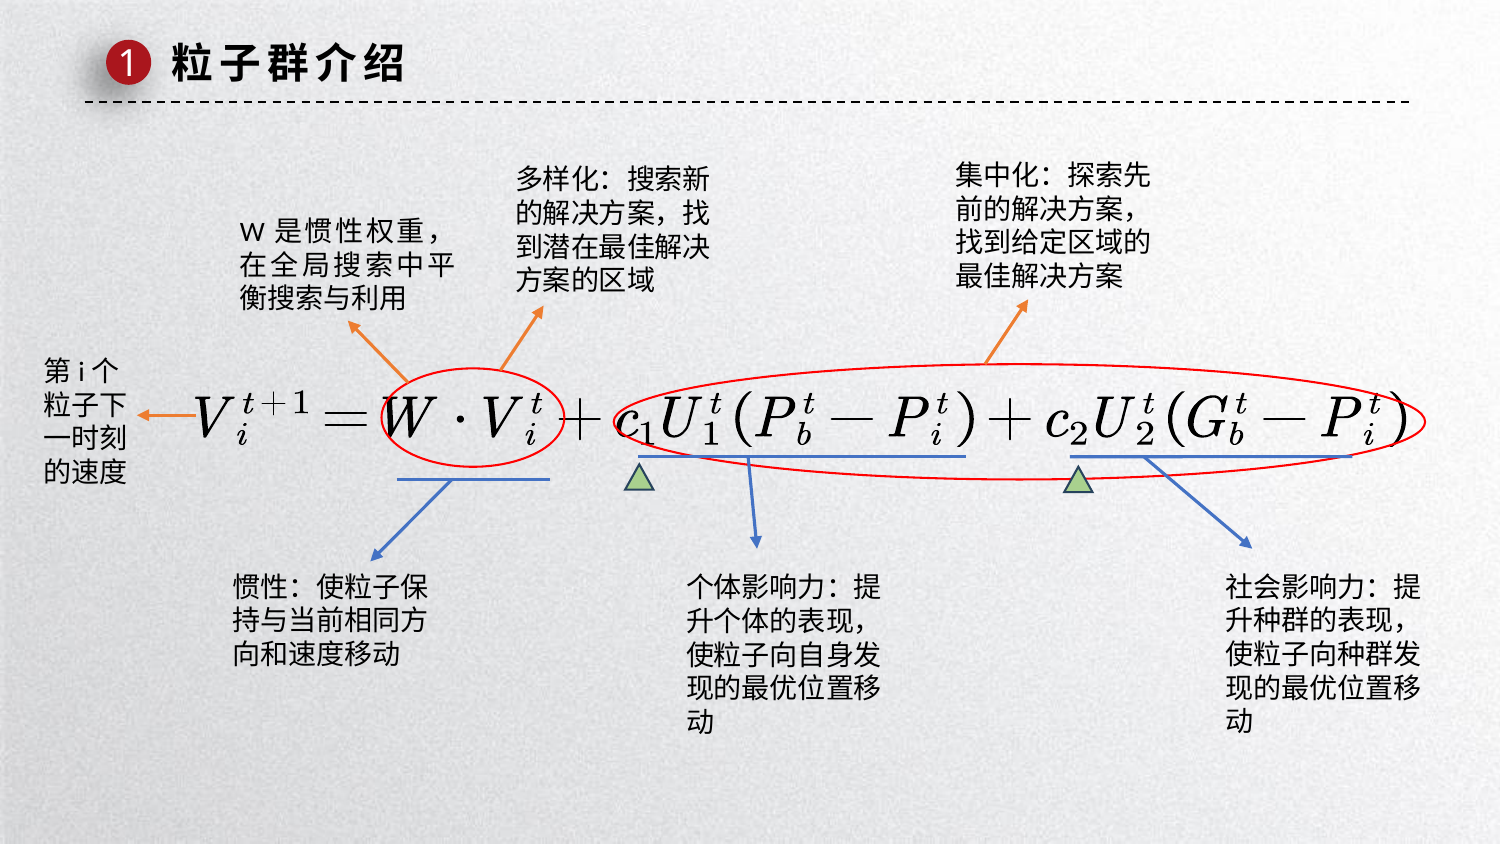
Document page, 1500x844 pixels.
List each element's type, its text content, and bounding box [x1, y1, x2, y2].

picture [0, 0, 1500, 844]
text_box [1081, 467, 1143, 480]
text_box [370, 479, 452, 562]
text_box 个体影响力：提升个体的表现，使粒子向自身发现的最优位置移动 [671, 562, 899, 746]
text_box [500, 305, 544, 371]
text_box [347, 320, 409, 383]
text_box 粒子群介绍 [156, 29, 421, 95]
text_box [1417, 409, 1427, 435]
text_box W是惯性权重，在全局搜索中平衡搜索与利用 [225, 205, 471, 322]
text_box [758, 467, 1076, 481]
text_box 惯性：使粒子保持与当前相同方向和速度移动 [217, 561, 445, 678]
text_box 多样化：搜索新的解决方案，找到潜在最佳解决方案的区域 [500, 154, 728, 304]
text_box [1143, 456, 1253, 549]
text_box [421, 367, 525, 376]
text_box 社会影响力：提升种群的表现，使粒子向种群发现的最优位置移动 [1211, 561, 1438, 745]
text_box [1253, 467, 1281, 471]
text_box 集中化：探索先前的解决方案，找到给定区域的最佳解决方案 [940, 149, 1168, 300]
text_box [984, 299, 1029, 365]
text_box [763, 363, 1276, 376]
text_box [748, 456, 758, 549]
text_box 第i个粒子下一时刻的速度 [28, 346, 151, 496]
text_box 1 [83, 33, 173, 90]
text_box [1062, 467, 1095, 494]
text_box [623, 467, 656, 491]
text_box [189, 376, 1417, 467]
